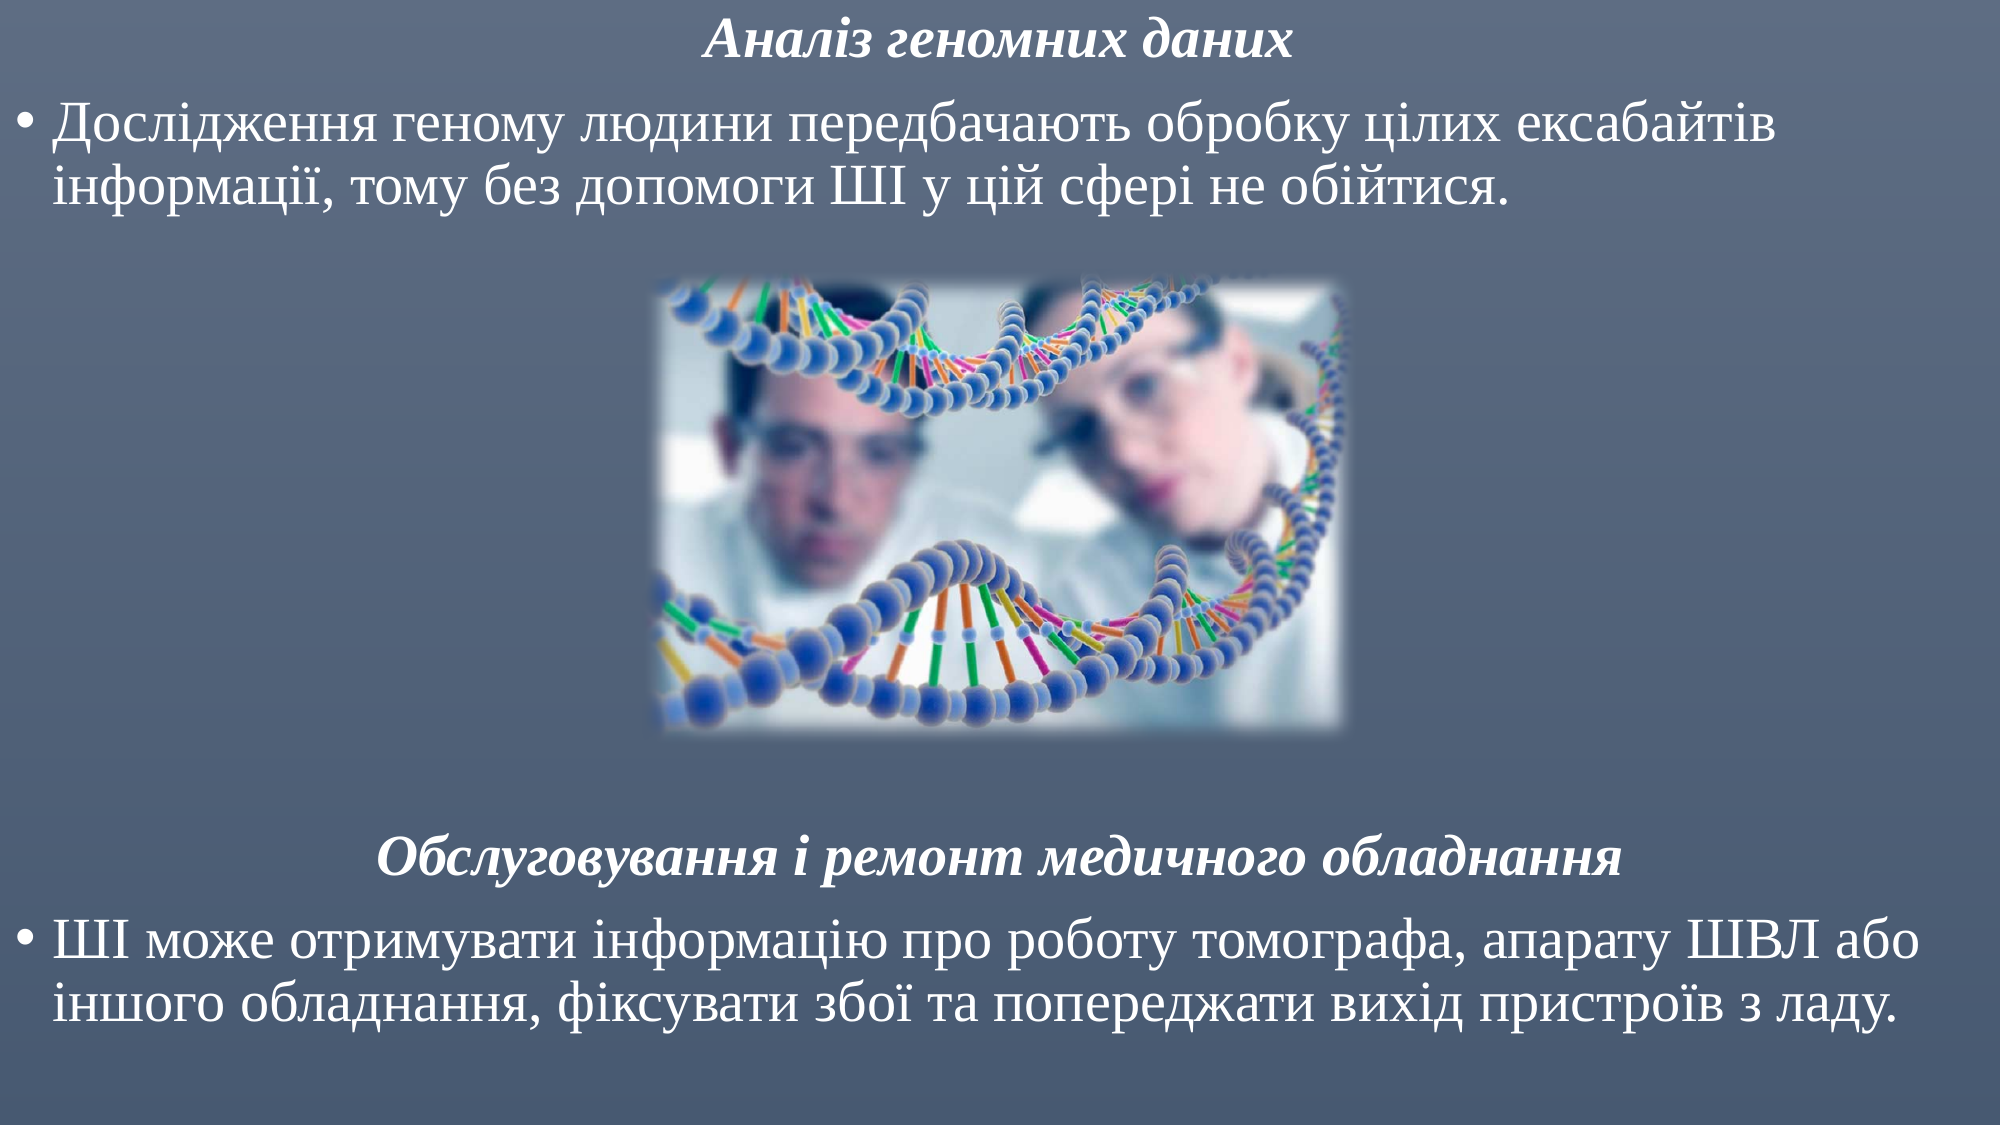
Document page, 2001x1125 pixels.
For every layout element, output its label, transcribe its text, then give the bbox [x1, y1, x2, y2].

list Аналіз геномних даних Дослідження геному людини передбачають обробку цілих ексабайтів інформації, тому без допомоги ШІ у цій сфері не обійтися. Обслуговування і ремонт медичного обладнання ШІ може отримувати інформацію про роботу томографа, апарату ШВЛ або іншого обладнання, фіксувати збої та попереджати вихід пристроїв з ладу. [0, 0, 2000, 1125]
picture [642, 269, 1358, 746]
